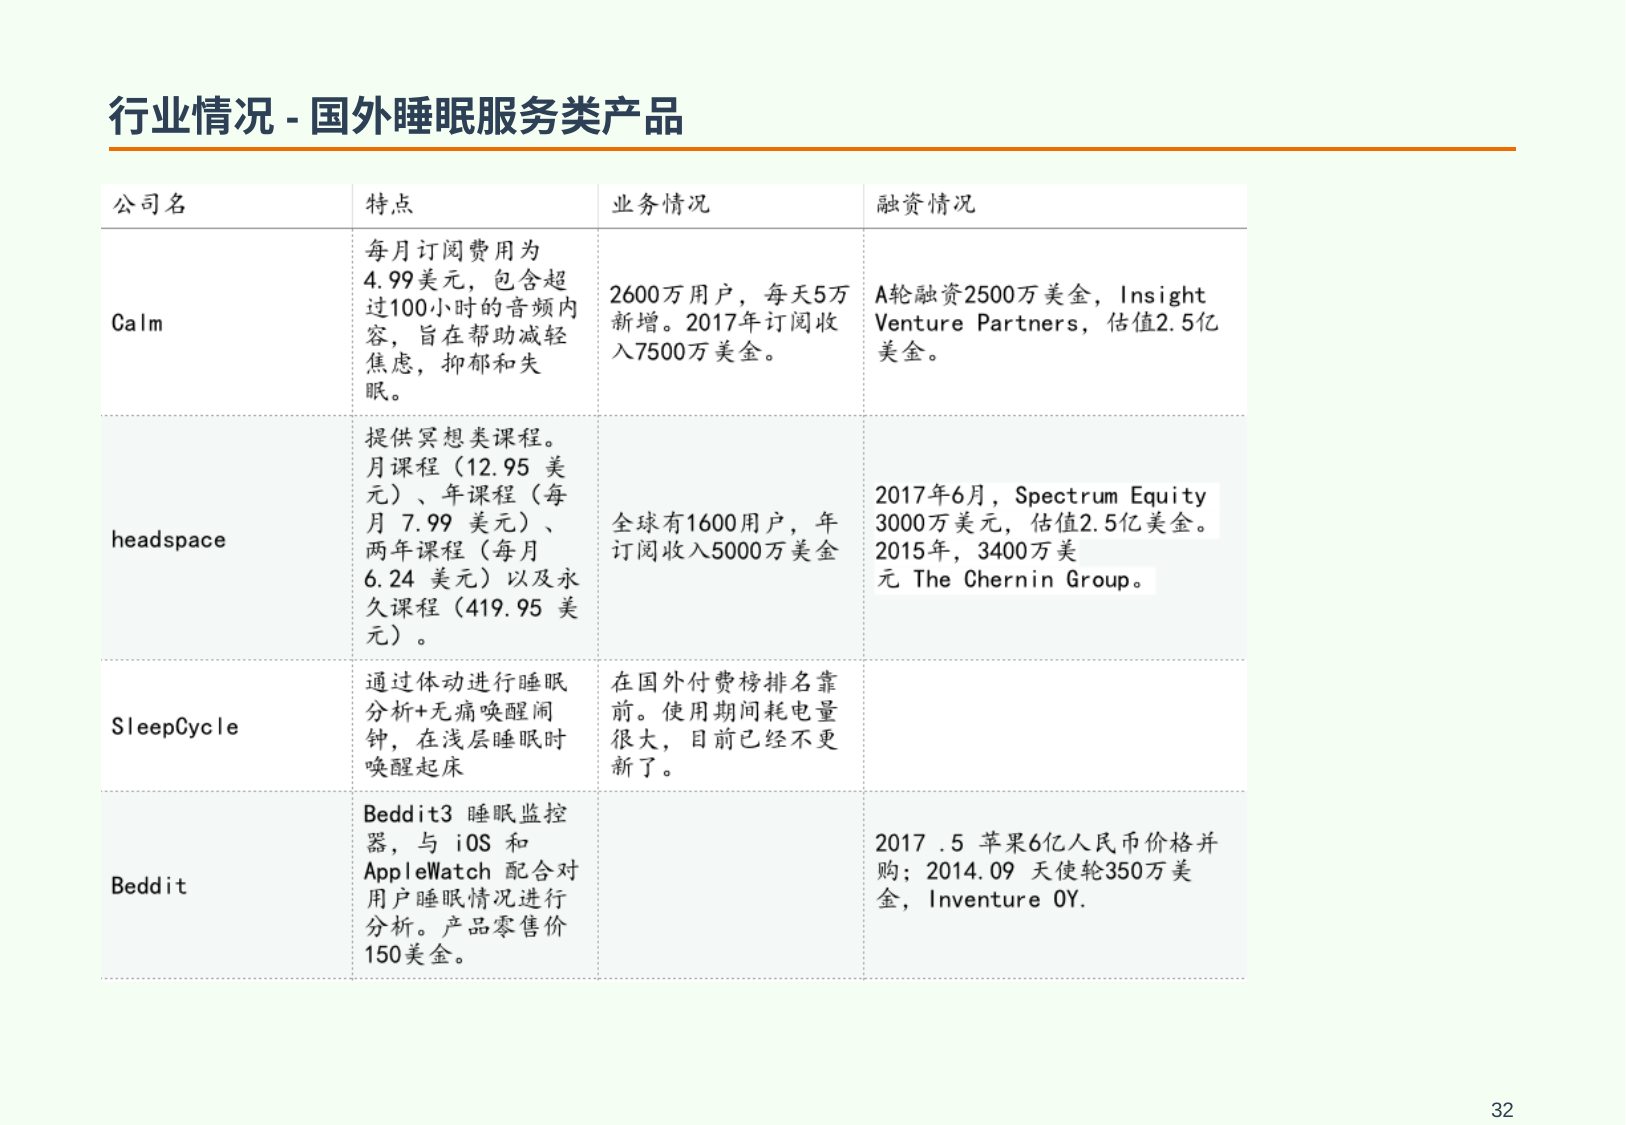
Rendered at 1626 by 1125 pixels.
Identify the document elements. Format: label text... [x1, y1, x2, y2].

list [101, 184, 1247, 982]
title 行业情况-国外睡眠服务类产品 [108, 45, 1517, 147]
